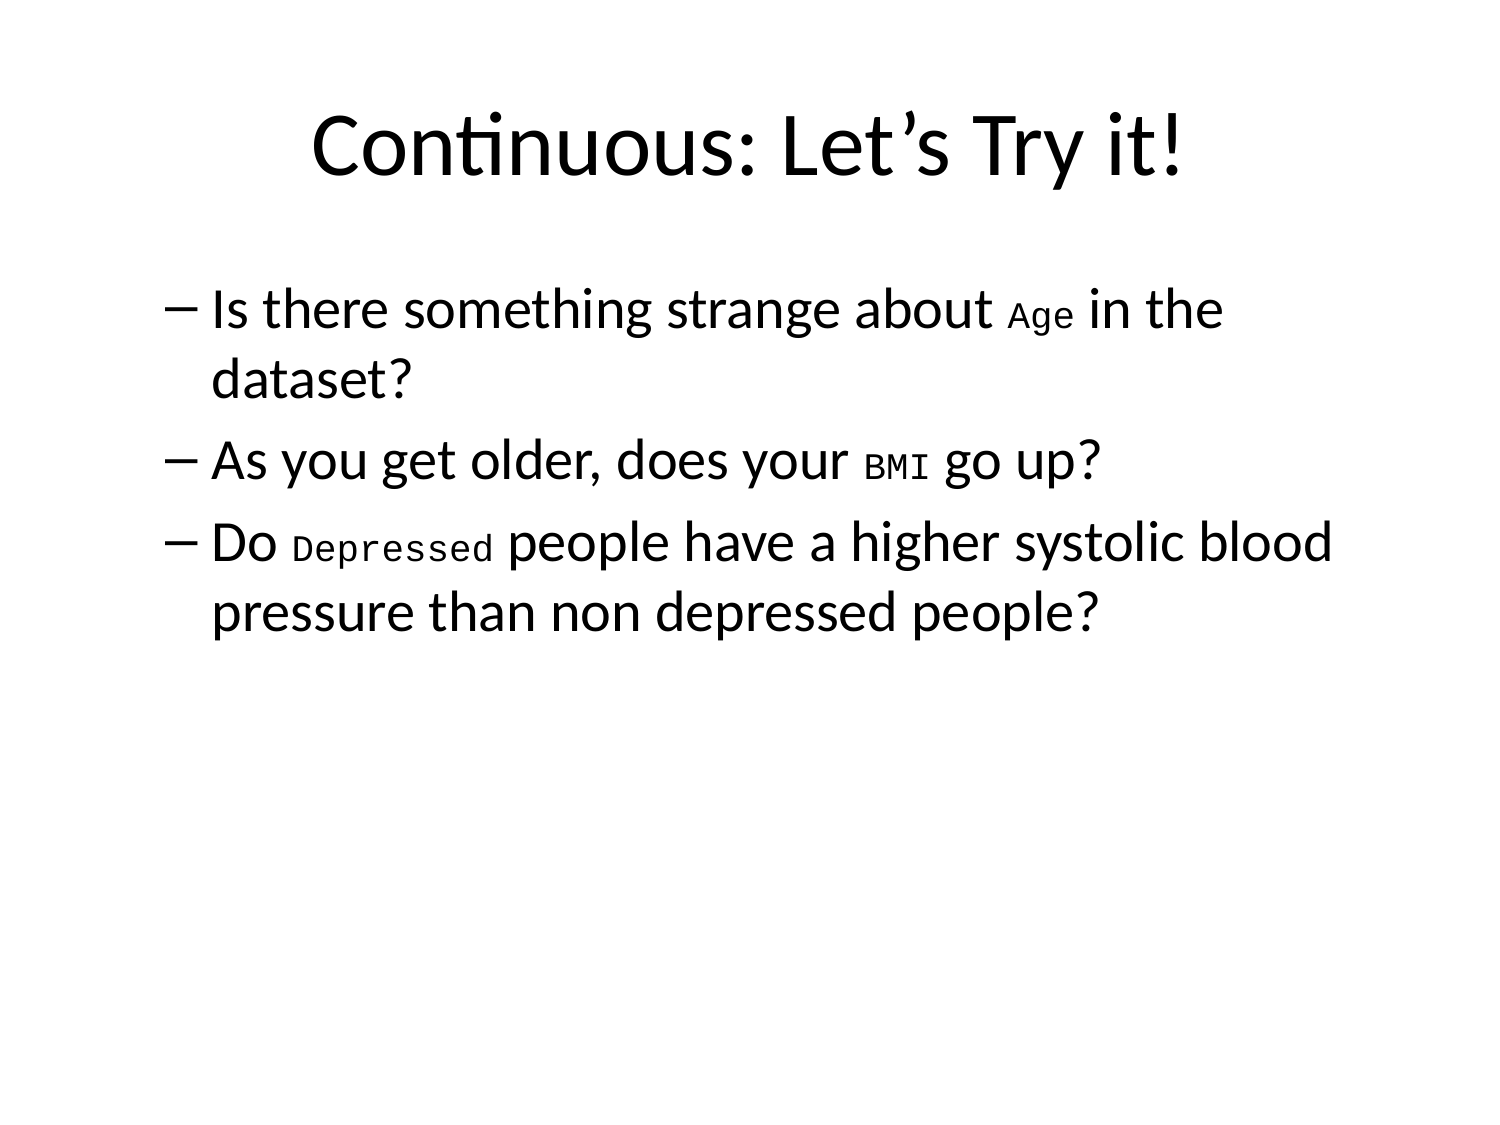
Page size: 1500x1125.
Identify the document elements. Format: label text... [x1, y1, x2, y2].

list Is there something strange about Age in the dataset? As you get older, does your BMI go up? Do Depressed people have a higher systolic blood pressure than non depressed people? [75, 262, 1425, 1005]
title Continuous: Let’s Try it! [75, 45, 1425, 233]
